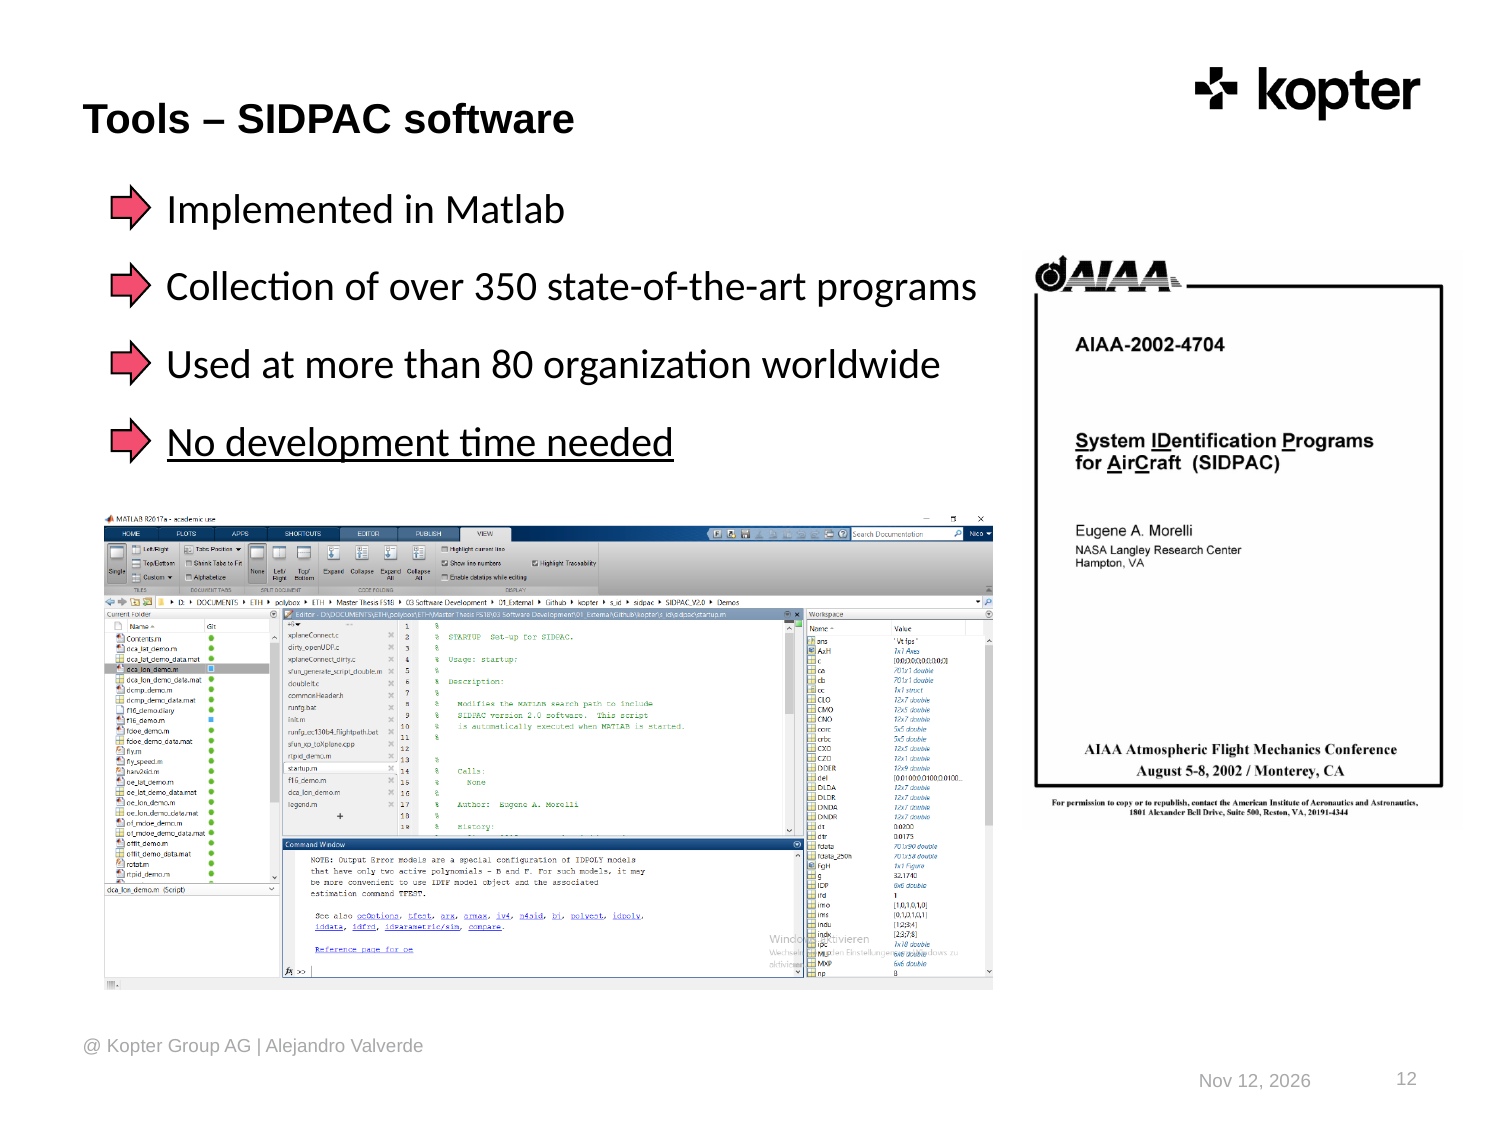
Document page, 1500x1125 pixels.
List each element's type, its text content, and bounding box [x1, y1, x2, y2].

picture [1022, 250, 1463, 830]
title Tools – SIDPAC software [82, 64, 1153, 142]
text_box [111, 336, 1011, 397]
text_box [111, 259, 1011, 319]
picture [104, 512, 993, 990]
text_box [111, 181, 903, 241]
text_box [111, 414, 903, 475]
picture [1194, 66, 1421, 121]
slide_number 2-Mar-18 [1181, 1069, 1329, 1099]
slide_number 12 [1328, 1067, 1418, 1097]
list @ Kopter Group AG | Alejandro Valverde [82, 1033, 703, 1063]
